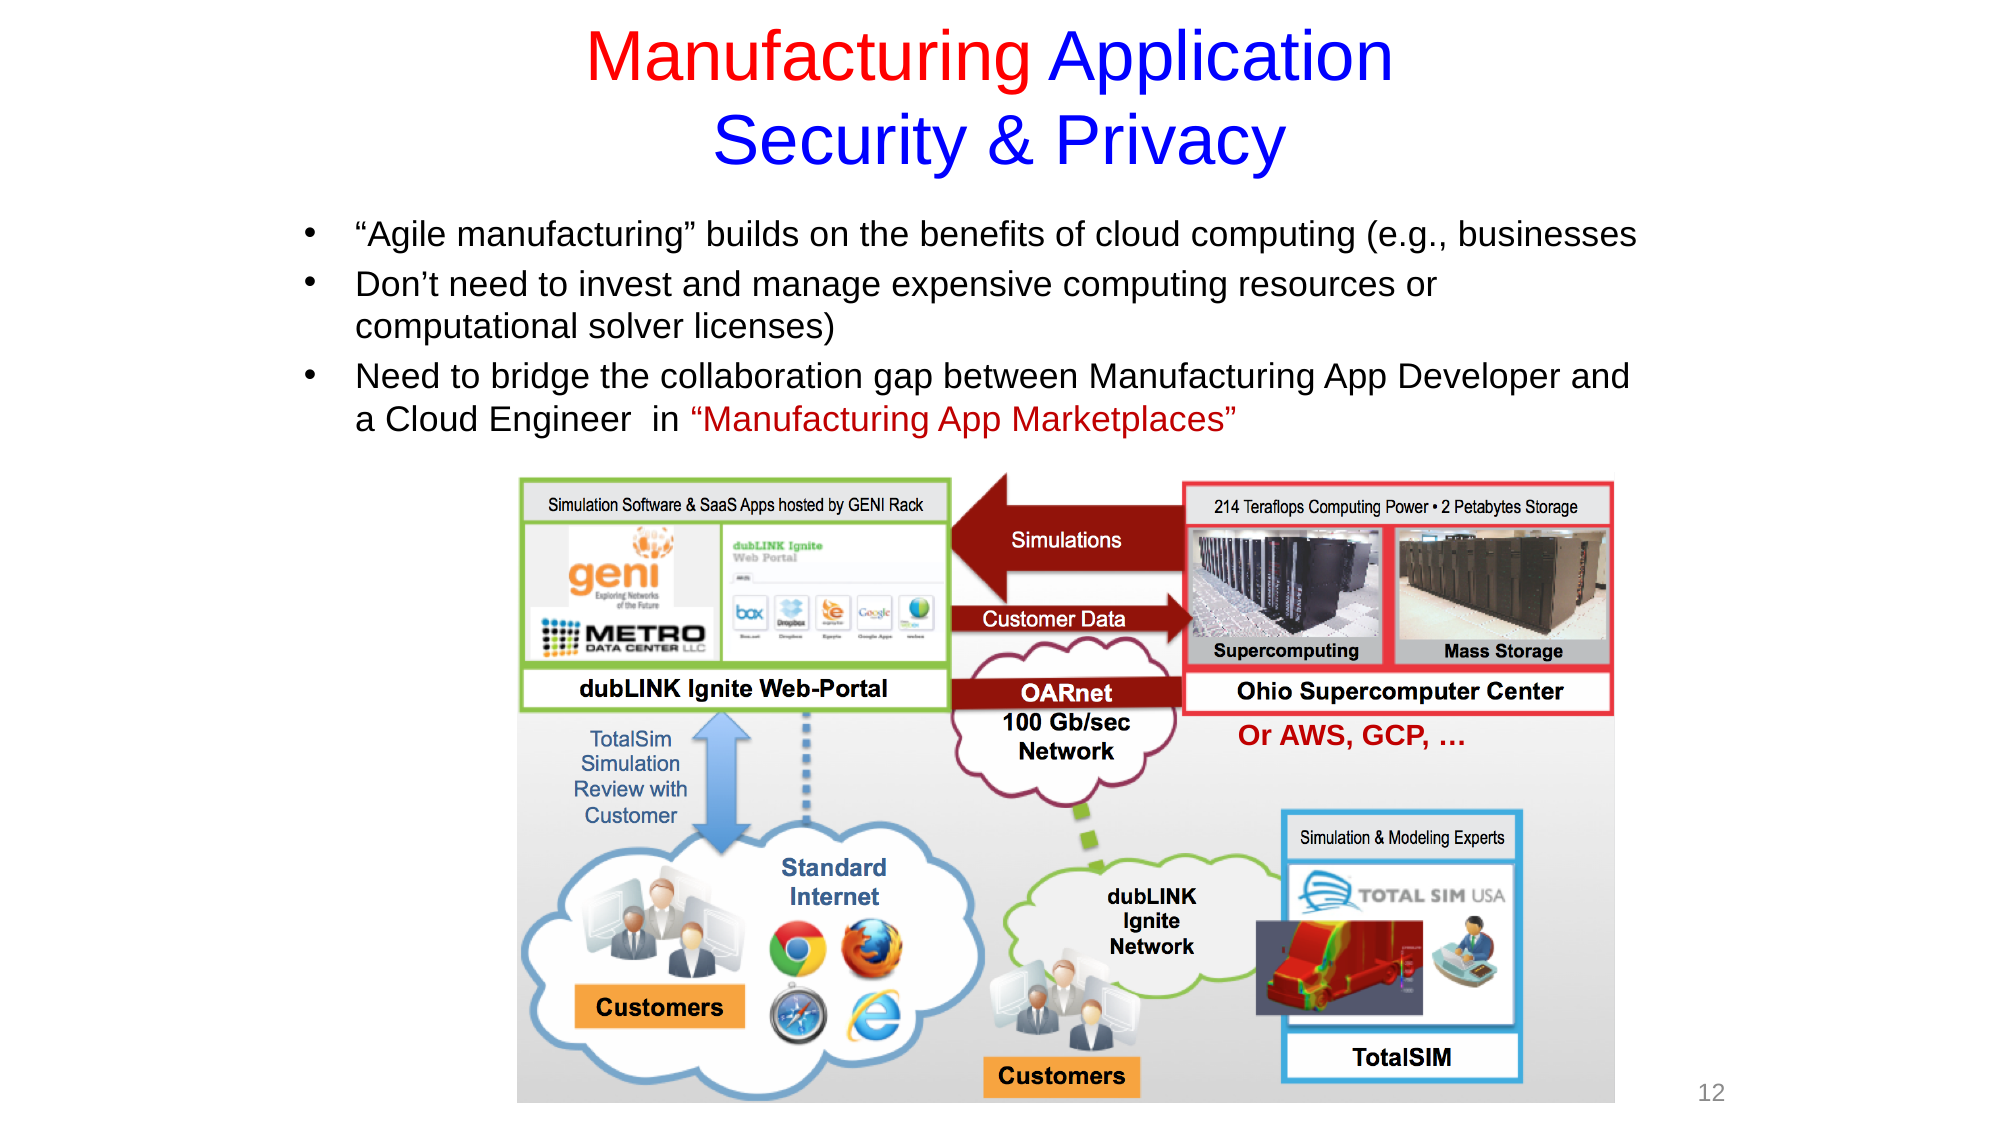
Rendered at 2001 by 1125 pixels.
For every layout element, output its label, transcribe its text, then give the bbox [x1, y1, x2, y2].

list “Agile manufacturing” builds on the benefits of cloud computing (e.g., businesses Don’t need to invest and manage expensive computing resources or computational solver licenses) Need to bridge the collaboration gap between Manufacturing App Developer and a Cloud Engineer in “Manufacturing App Marketplaces” [288, 203, 1675, 477]
title Manufacturing Application Security & Privacy [324, 0, 1675, 188]
picture [516, 471, 1615, 1103]
text_box 12 [1638, 1080, 1741, 1103]
